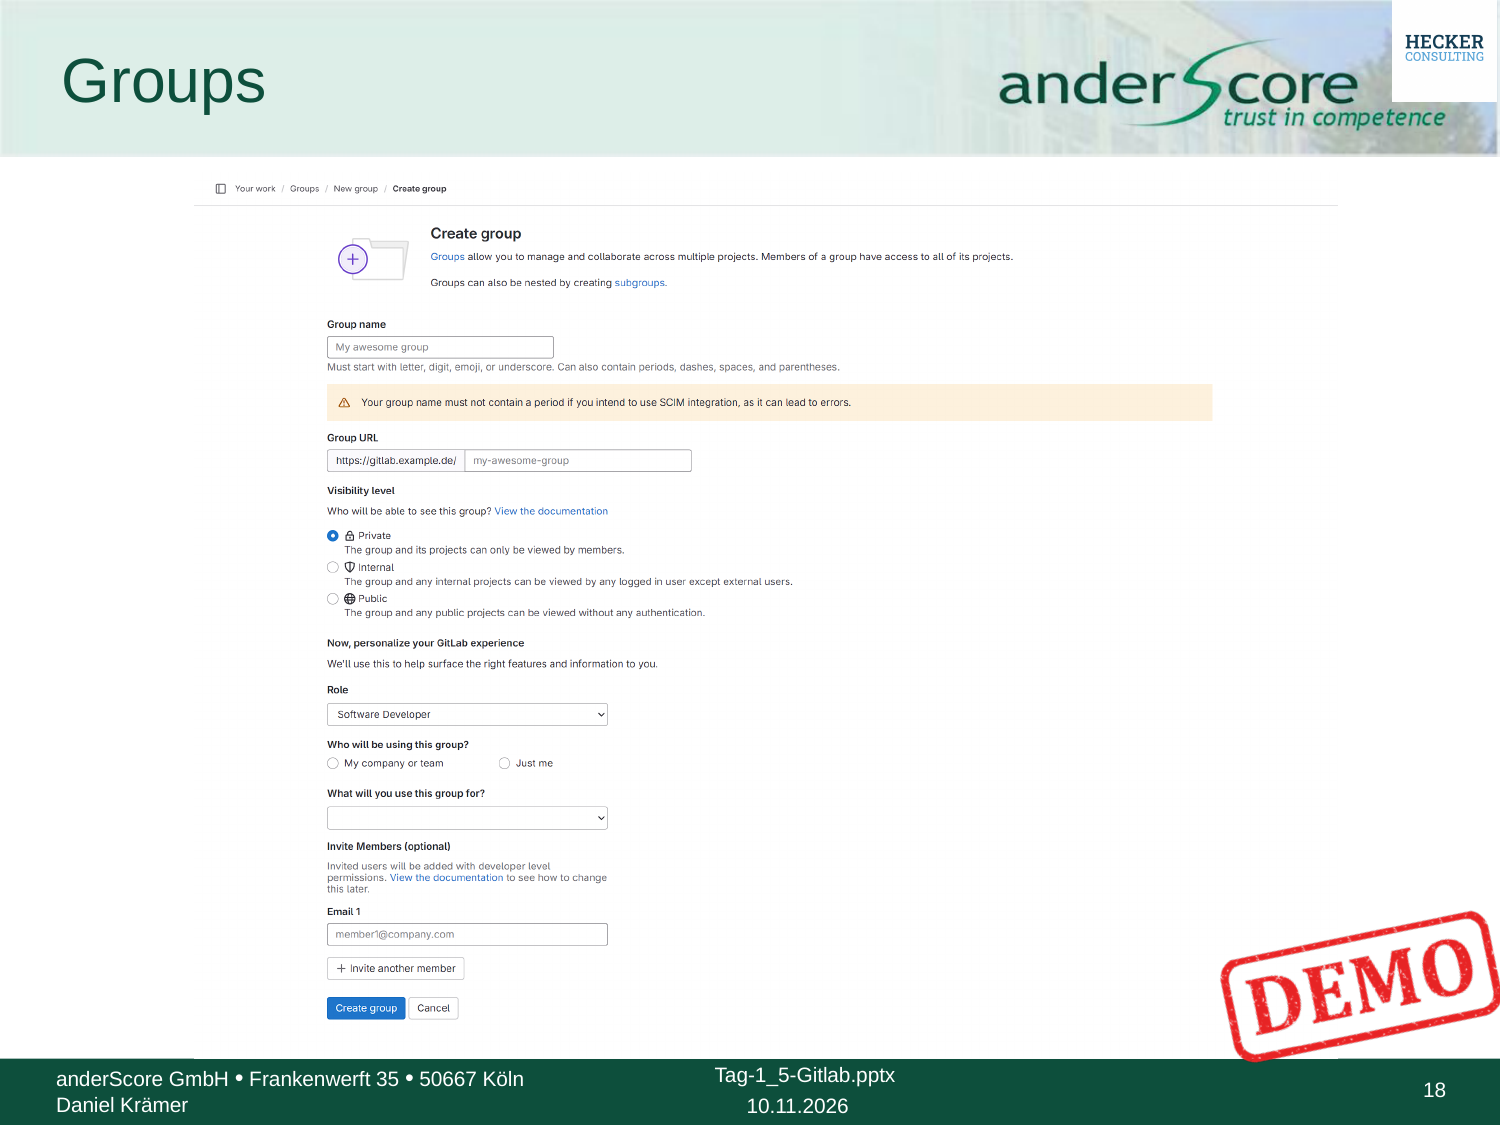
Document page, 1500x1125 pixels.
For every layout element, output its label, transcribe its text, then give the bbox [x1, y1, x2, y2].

picture [194, 172, 1500, 1124]
title Groups [46, 24, 959, 141]
picture [0, 0, 1500, 157]
